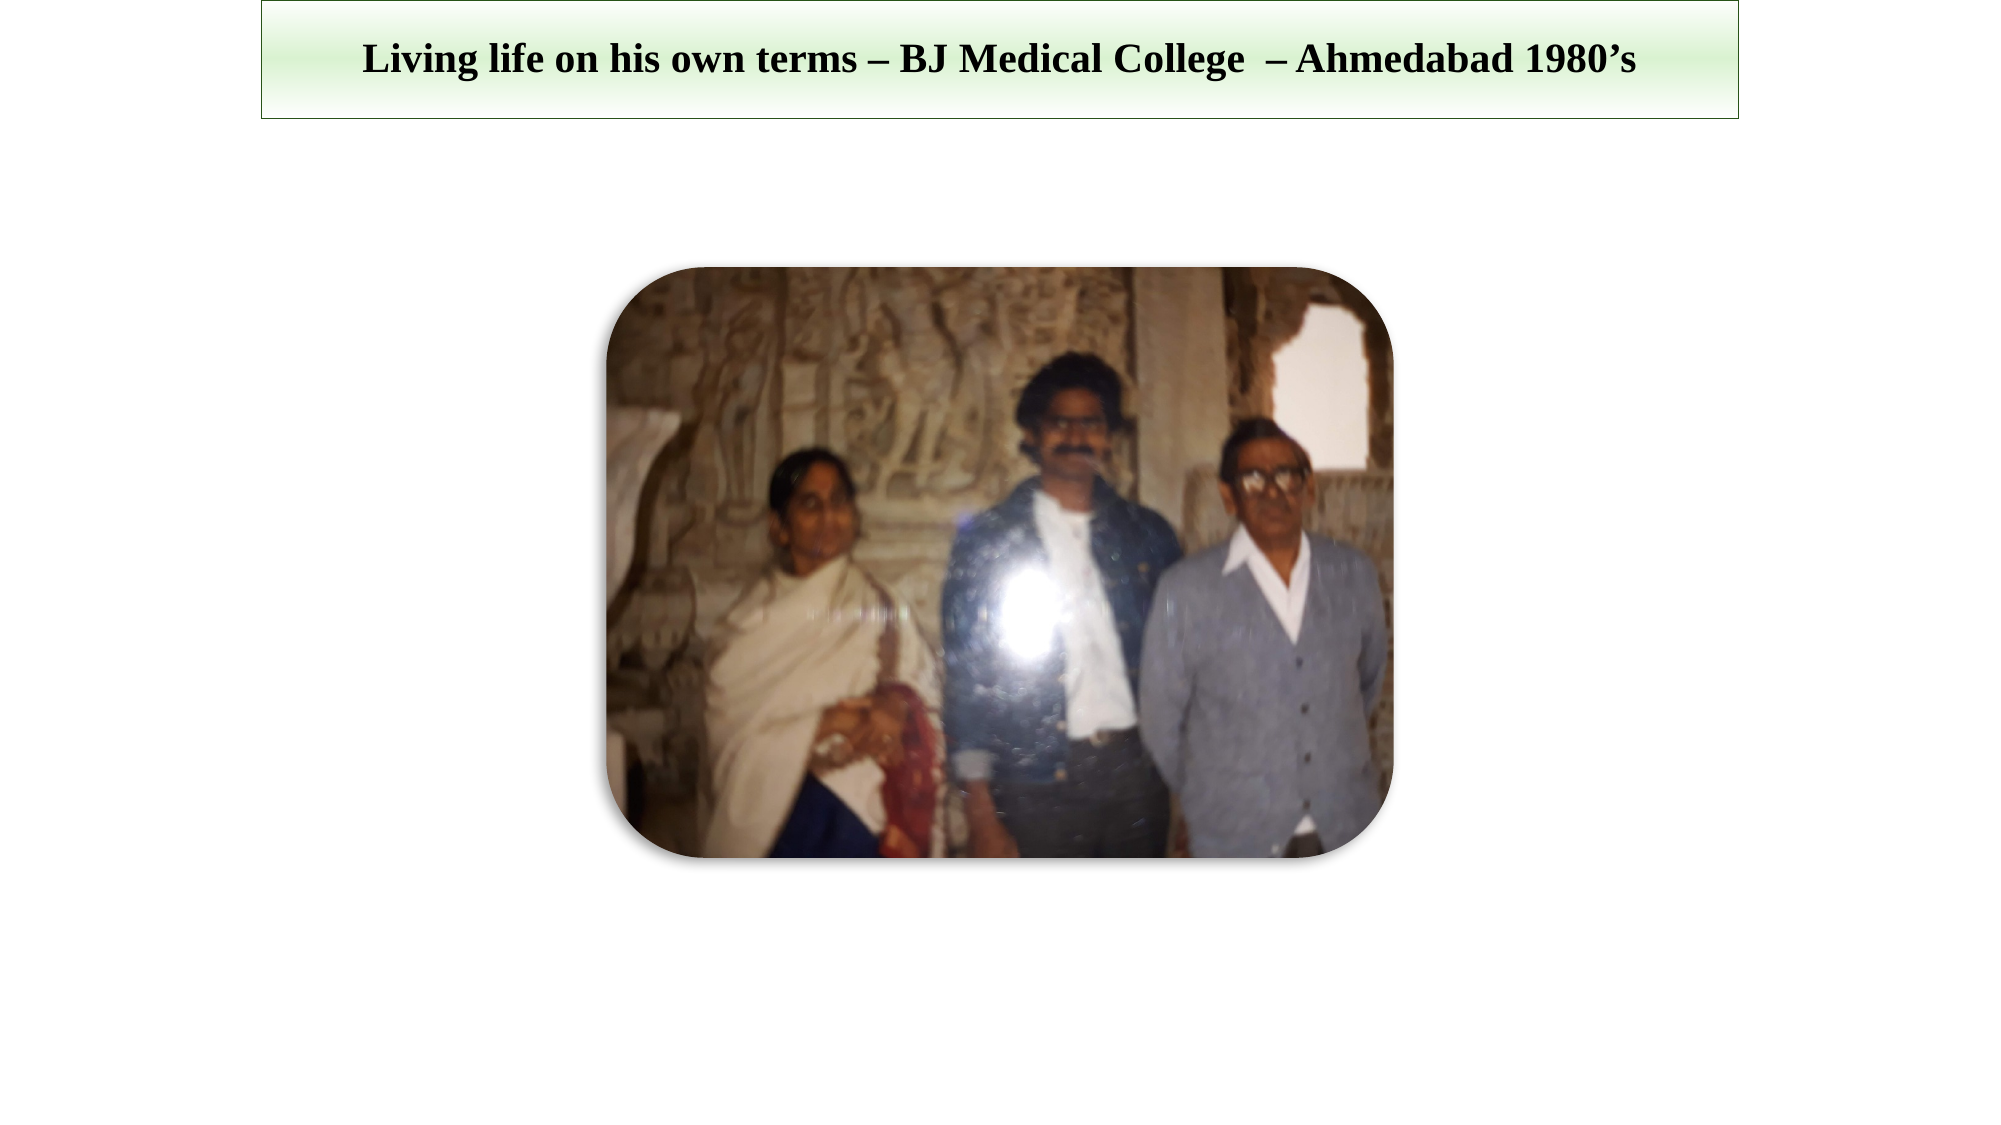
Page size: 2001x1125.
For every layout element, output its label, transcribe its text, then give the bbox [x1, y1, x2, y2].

title Living life on his own terms – BJ Medical College – Ahmedabad 1980’s [261, 0, 1739, 119]
picture [606, 168, 1394, 957]
